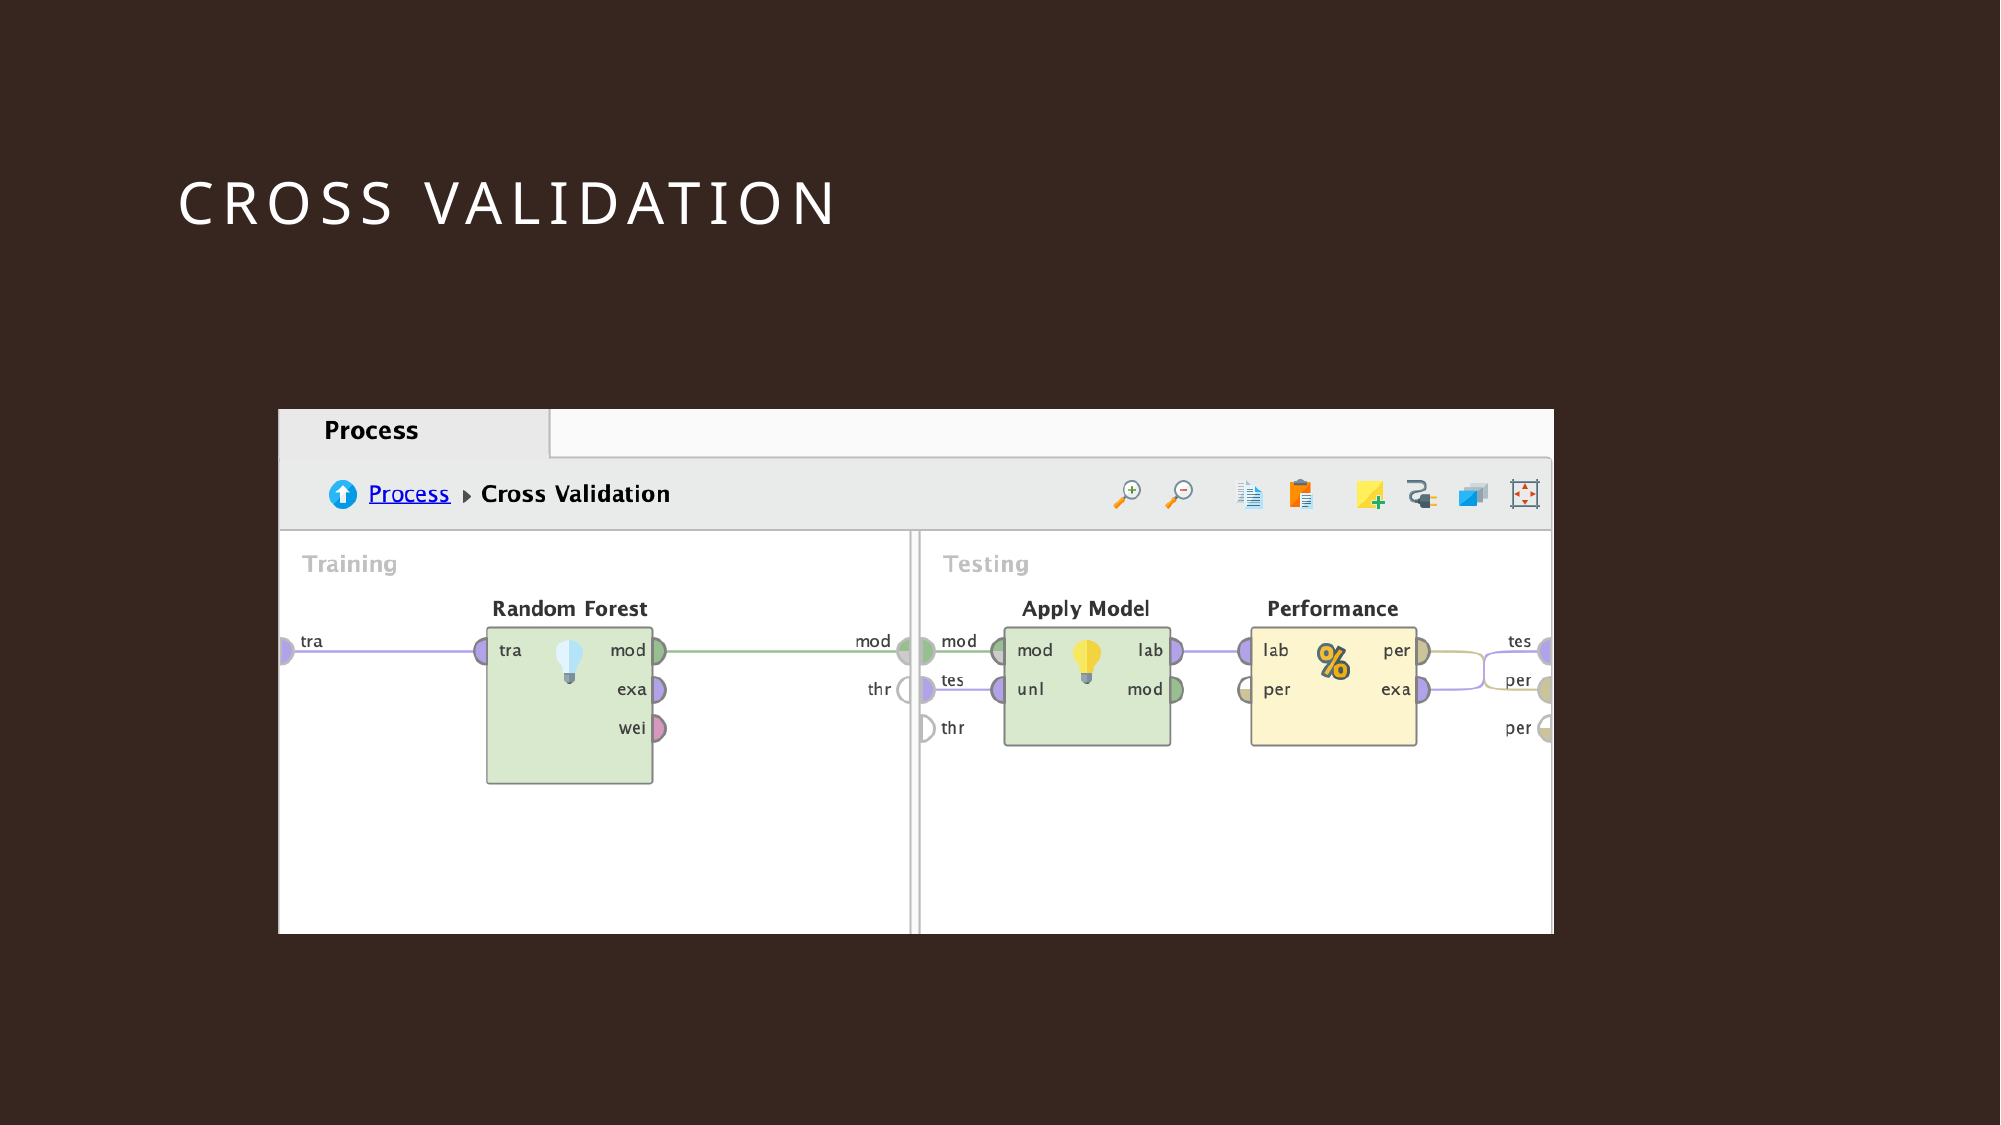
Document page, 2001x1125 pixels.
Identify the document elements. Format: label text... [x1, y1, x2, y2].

title Cross Validation [177, 165, 1822, 274]
picture [277, 409, 1554, 935]
